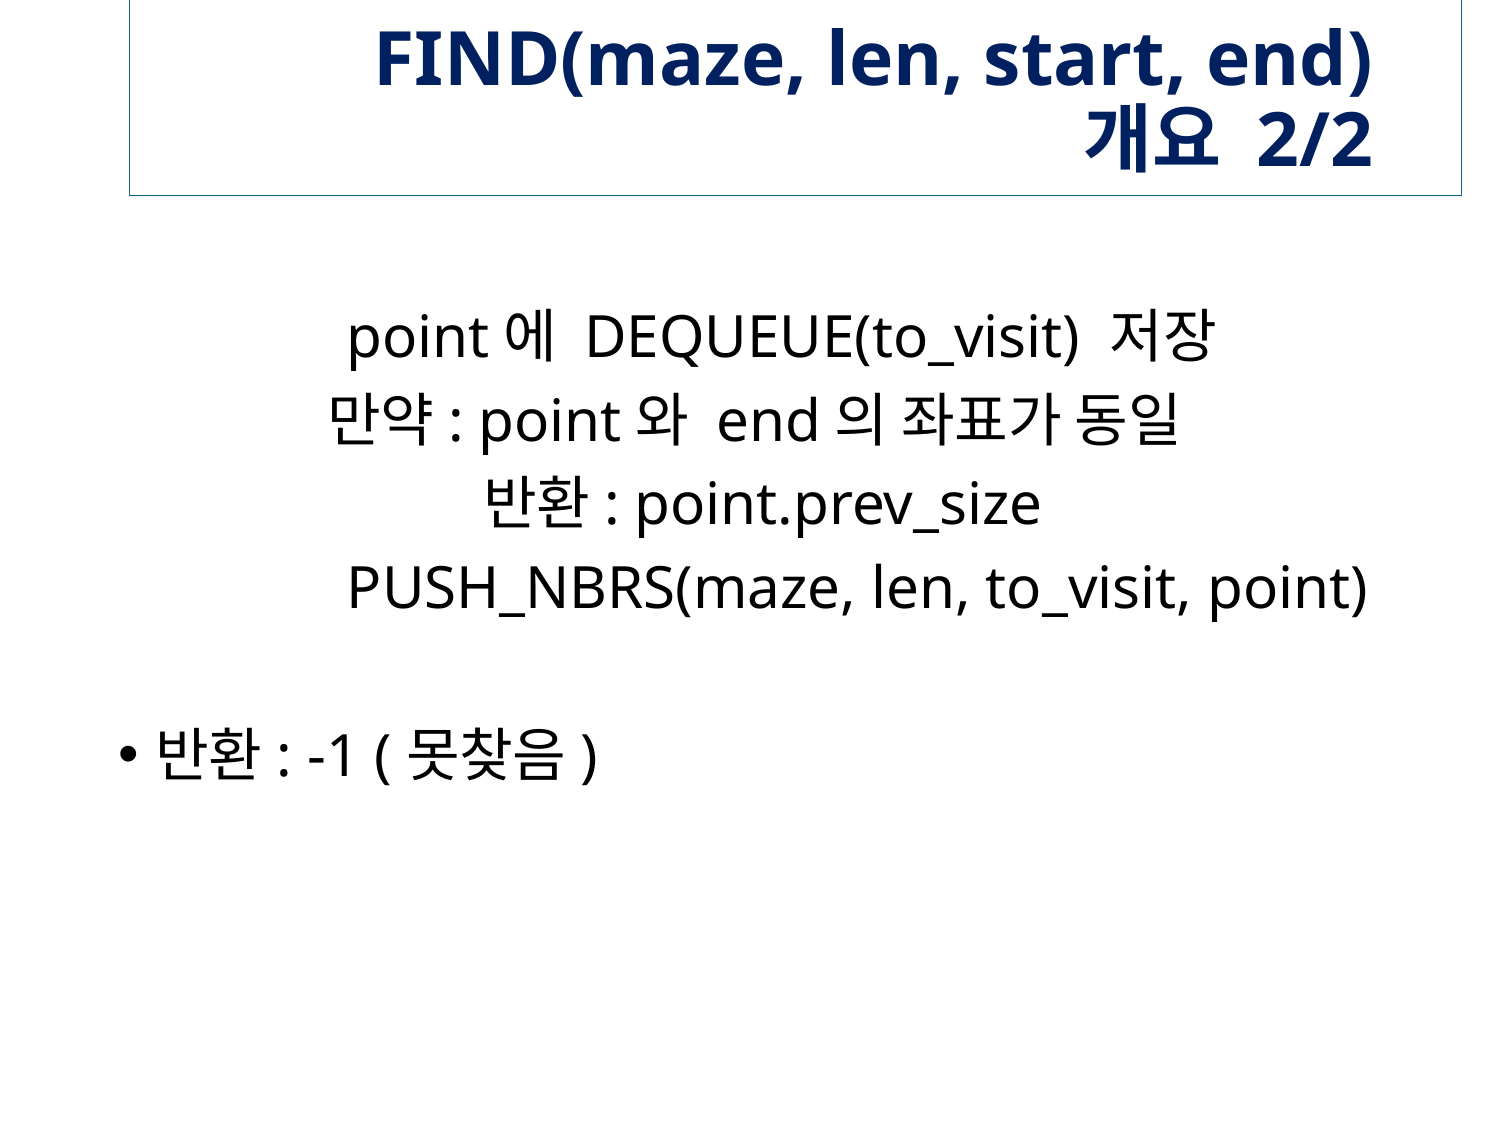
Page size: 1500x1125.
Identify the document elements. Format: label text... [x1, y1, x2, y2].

title FIND(maze, len, start, end) 개요 2/2 [129, 0, 1462, 196]
list point에 DEQUEUE(to_visit) 저장 만약: point와 end의 좌표가 동일 반환: point.prev_size PUSH_NBRS(maze, len, to_visit, point) 반환: -1 (못찾음) [103, 299, 1500, 1014]
